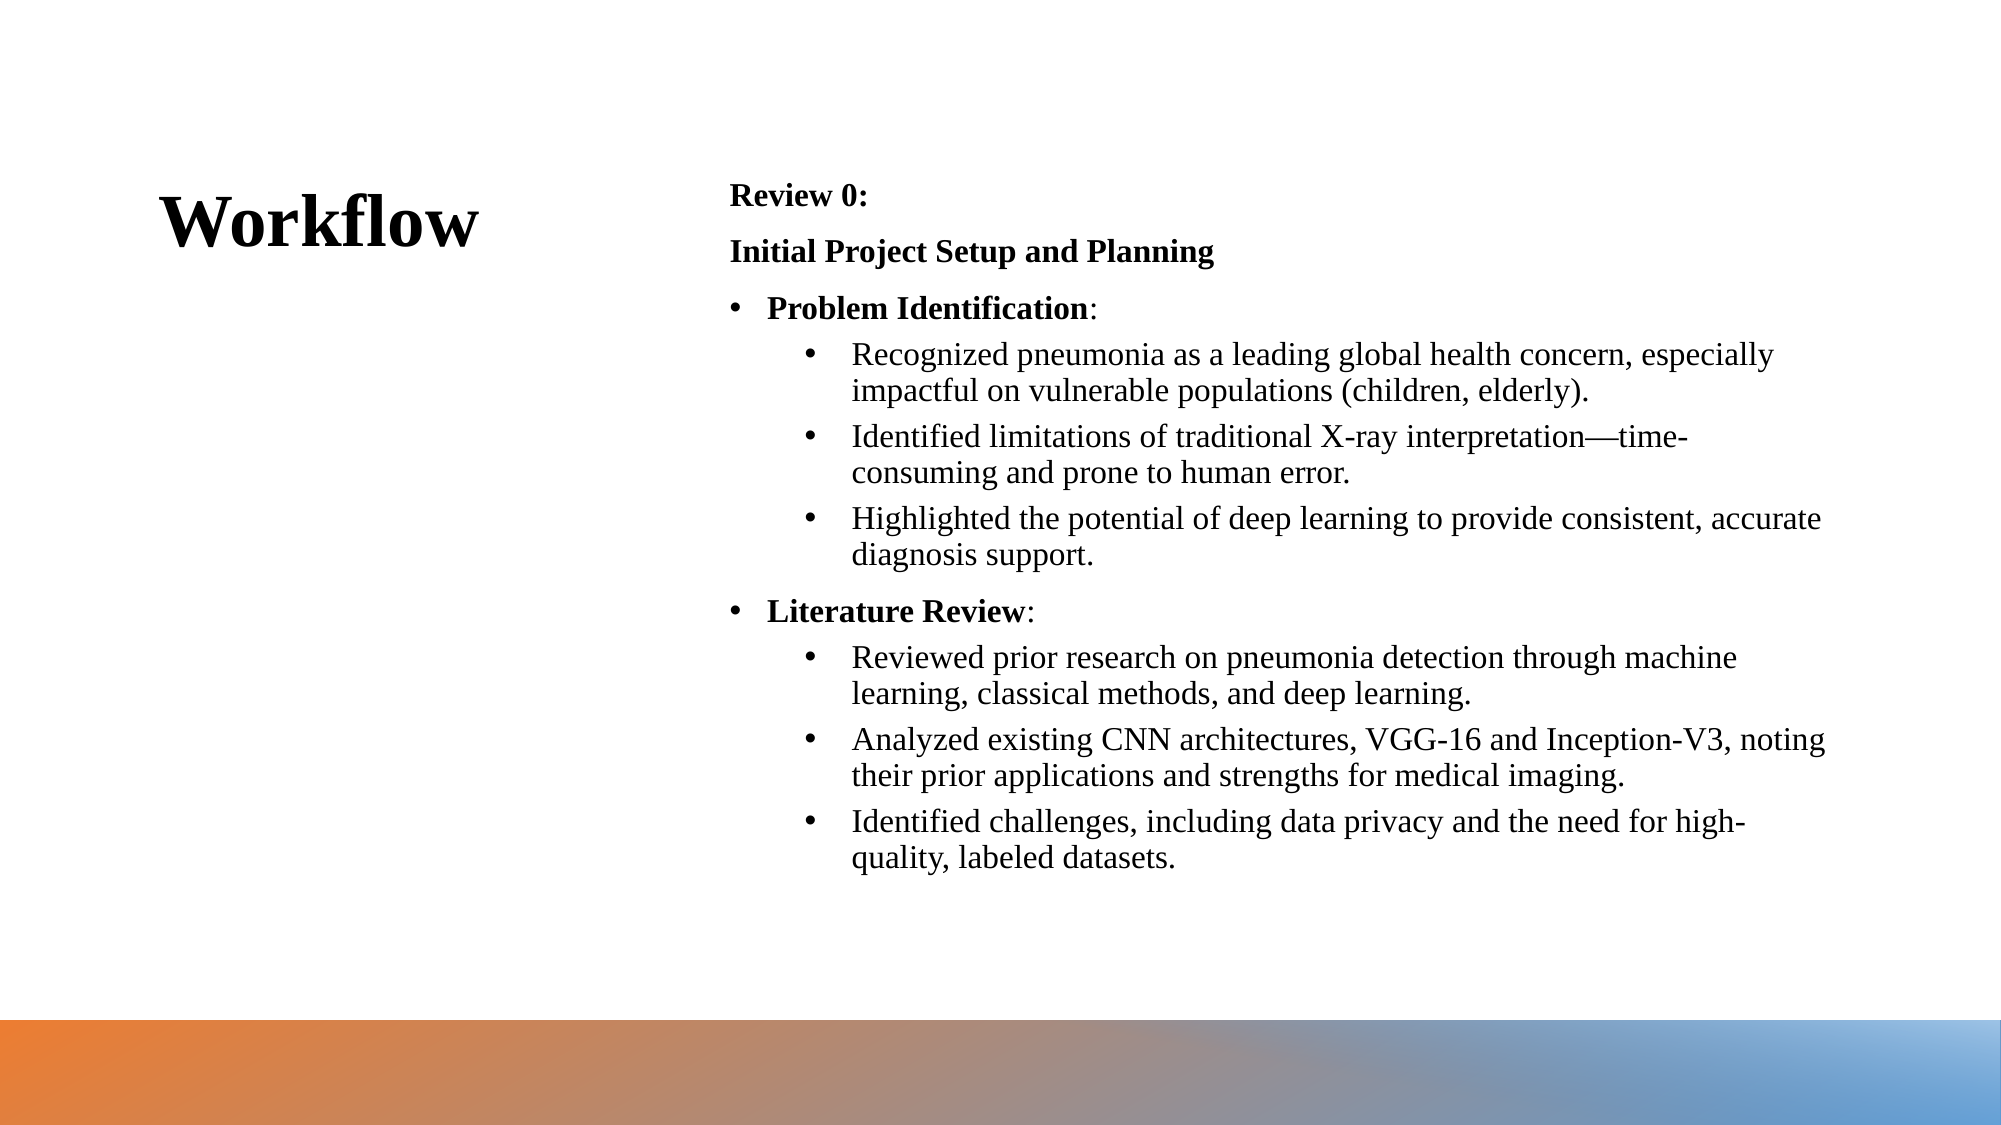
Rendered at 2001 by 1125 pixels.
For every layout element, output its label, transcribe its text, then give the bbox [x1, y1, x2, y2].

list Review 0: Initial Project Setup and Planning Problem Identification: Recognized pneumonia as a leading global health concern, especially impactful on vulnerable populations (children, elderly). Identified limitations of traditional X-ray interpretation—time-consuming and prone to human error. Highlighted the potential of deep learning to provide consistent, accurate diagnosis support. Literature Review: Reviewed prior research on pneumonia detection through machine learning, classical methods, and deep learning. Analyzed existing CNN architectures, VGG-16 and Inception-V3, noting their prior applications and strengths for medical imaging. Identified challenges, including data privacy and the need for high-quality, labeled datasets. [714, 169, 1847, 919]
title Workflow [143, 173, 714, 674]
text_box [0, 1020, 2000, 1125]
